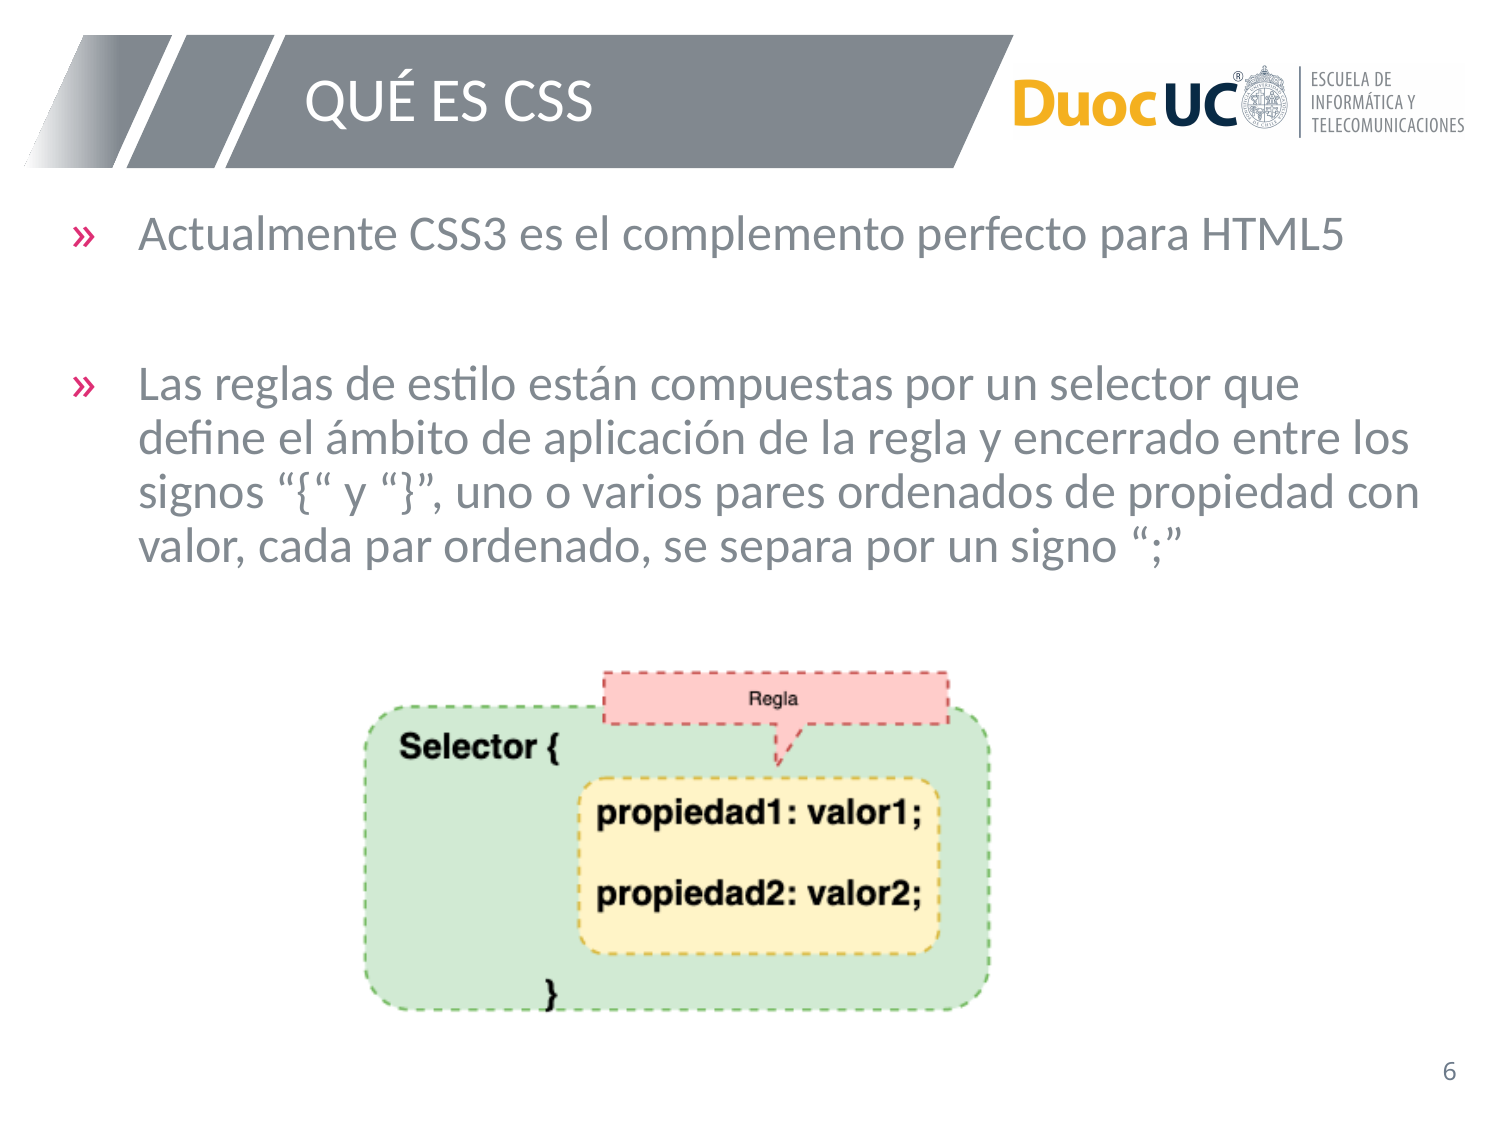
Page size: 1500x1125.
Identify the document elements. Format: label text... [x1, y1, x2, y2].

picture [328, 620, 1011, 1057]
title QUÉ ES CSS [289, 34, 993, 169]
picture [1013, 63, 1465, 140]
list Actualmente CSS3 es el complemento perfecto para HTML5 Las reglas de estilo están compuestas por un selector que define el ámbito de aplicación de la regla y encerrado entre los signos “{“ y “}”, uno o varios pares ordenados de propiedad con valor, cada par ordenado, se separa por un signo “;” [48, 199, 1452, 1043]
